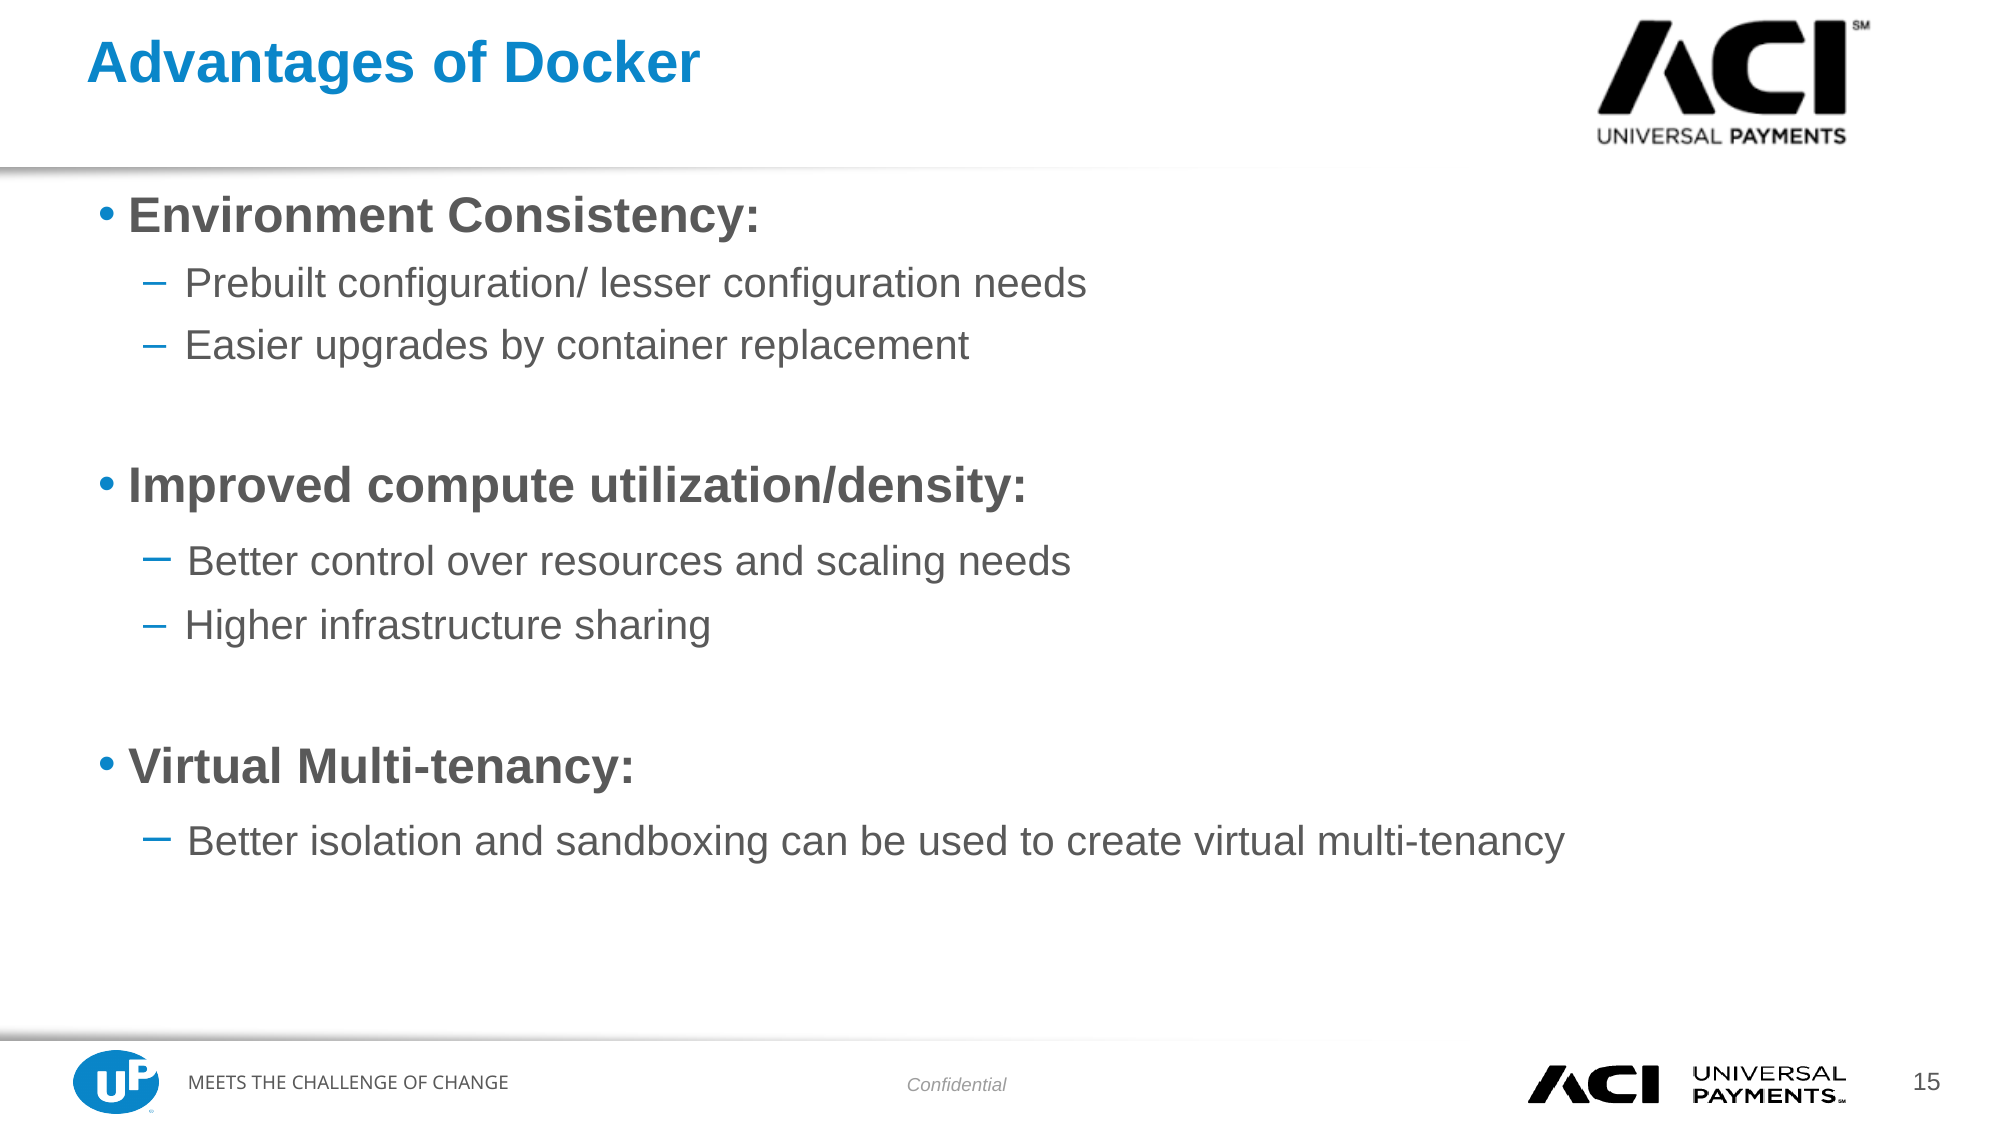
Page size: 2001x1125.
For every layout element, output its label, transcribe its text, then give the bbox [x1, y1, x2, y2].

picture [1595, 13, 1872, 152]
picture [0, 167, 2000, 216]
title Advantages of Docker [71, 13, 1594, 105]
picture [0, 991, 2001, 1125]
list Environment Consistency: Prebuilt configuration/ lesser configuration needs Easier upgrades by container replacement Improved compute utilization/density: Better control over resources and scaling needs Higher infrastructure sharing Virtual Multi-tenancy: Better isolation and sandboxing can be used to create virtual multi-tenancy [83, 175, 1771, 1035]
